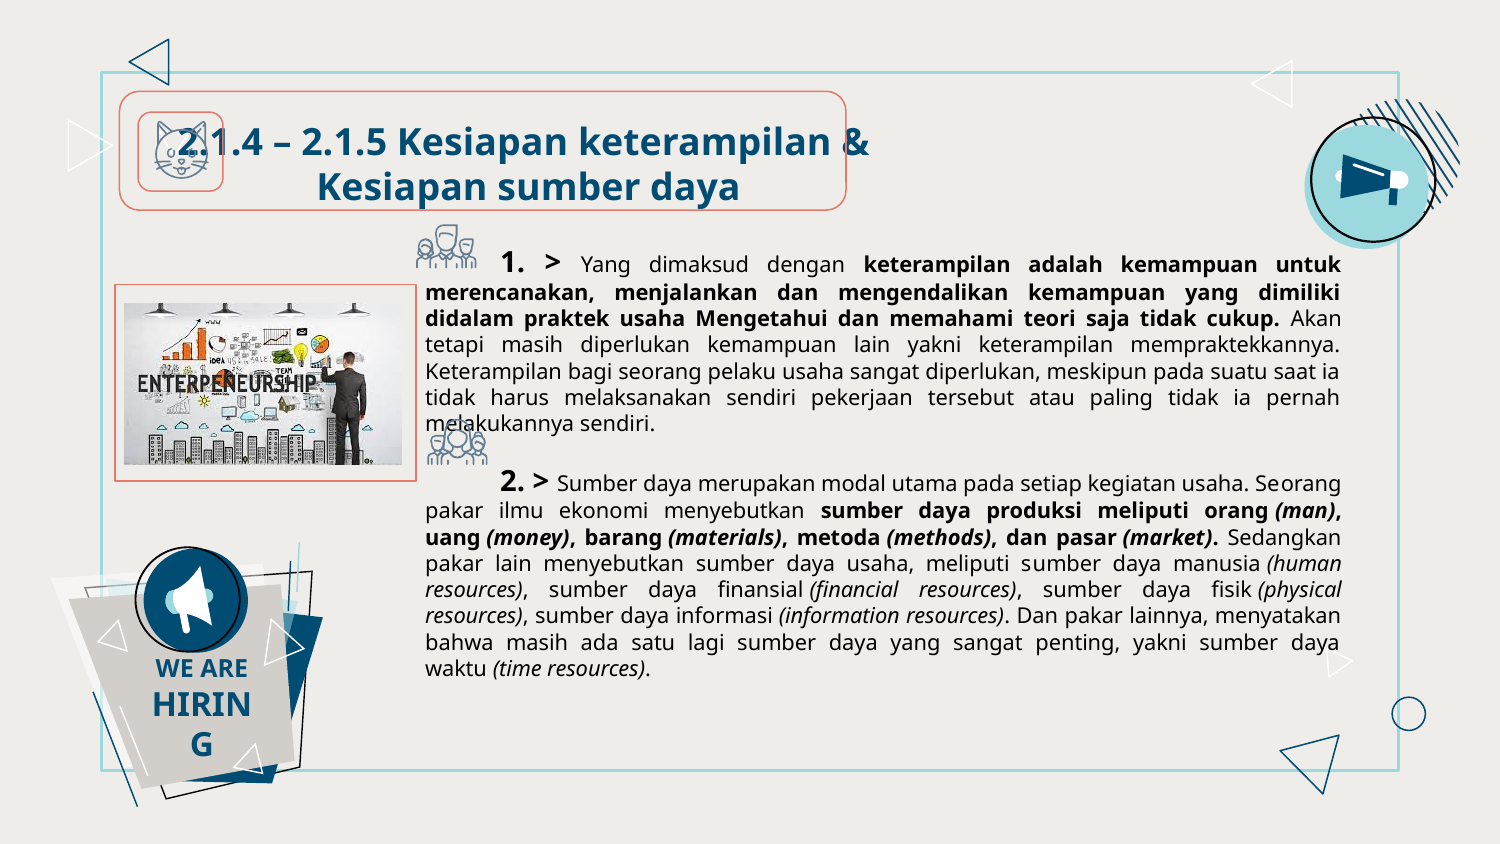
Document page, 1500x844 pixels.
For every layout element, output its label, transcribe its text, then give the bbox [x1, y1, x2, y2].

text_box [427, 418, 488, 466]
subtitle 2.1.4 – 2.1.5 Kesiapan keterampilan & Kesiapan sumber daya [18, 127, 1040, 223]
subtitle 1. > Yang dimaksud dengan keterampilan adalah kemampuan untuk merencanakan, menjalankan dan mengendalikan kemampuan yang dimiliki didalam praktek usaha Mengetahui dan memaha­mi teori saja tidak cukup. Akan tetapi masih diperlukan kemampuan lain yakni keterampilan mempraktekkannya. Keterampilan bagi seorang pelaku usaha sangat diperlukan, meskipun pada suatu saat ia tidak harus melaksanakan sendiri pekerjaan tersebut atau paling tidak ia pernah melakukannya sendiri. 2. > Sumber daya merupakan modal utama pada setiap kegiatan usaha. Se­orang pakar ilmu ekonomi menyebutkan sumber daya produksi meliputi orang (man), uang (money), barang (materials), metoda (methods), dan pasar (market). Sedangkan pakar lain menyebutkan sumber daya usaha, meliputi sumber daya manusia (human resources), sumber daya finansial (financial resources), sum­ber daya fisik (physical resources), sumber daya informasi (information resources). Dan pakar lainnya, menyatakan bahwa masih ada satu lagi sumber daya yang sangat penting, yakni sumber daya waktu (time resources). [335, 228, 1357, 485]
picture [1390, 122, 1408, 139]
picture [1377, 119, 1390, 129]
picture [1398, 99, 1460, 219]
picture [1340, 123, 1354, 130]
picture [1427, 169, 1434, 187]
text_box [153, 120, 210, 180]
text_box [115, 284, 417, 482]
text_box [138, 112, 223, 192]
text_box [415, 224, 477, 269]
picture [1340, 99, 1412, 129]
picture [1366, 119, 1376, 125]
picture [1406, 129, 1433, 170]
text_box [50, 540, 324, 808]
picture [1428, 189, 1432, 200]
picture [124, 303, 402, 465]
text_box [119, 91, 847, 211]
